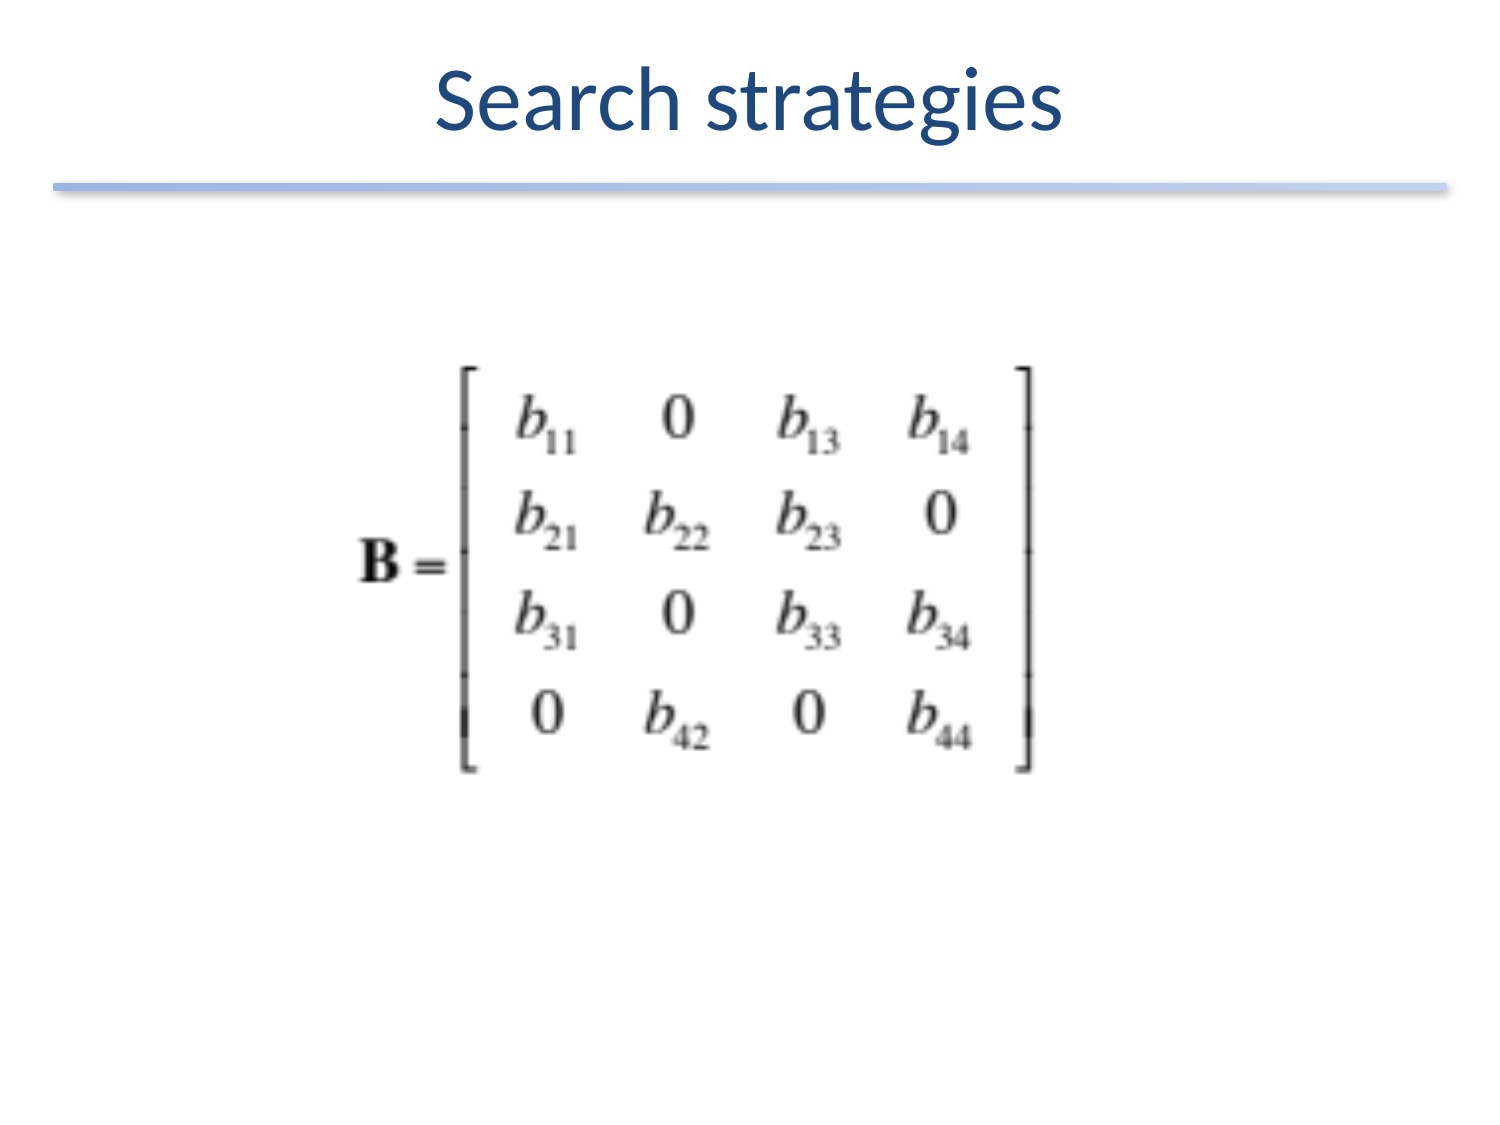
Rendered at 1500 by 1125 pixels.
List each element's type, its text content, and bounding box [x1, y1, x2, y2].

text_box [351, 351, 1040, 783]
title Search strategies [75, 0, 1425, 180]
text_box [53, 183, 1447, 191]
